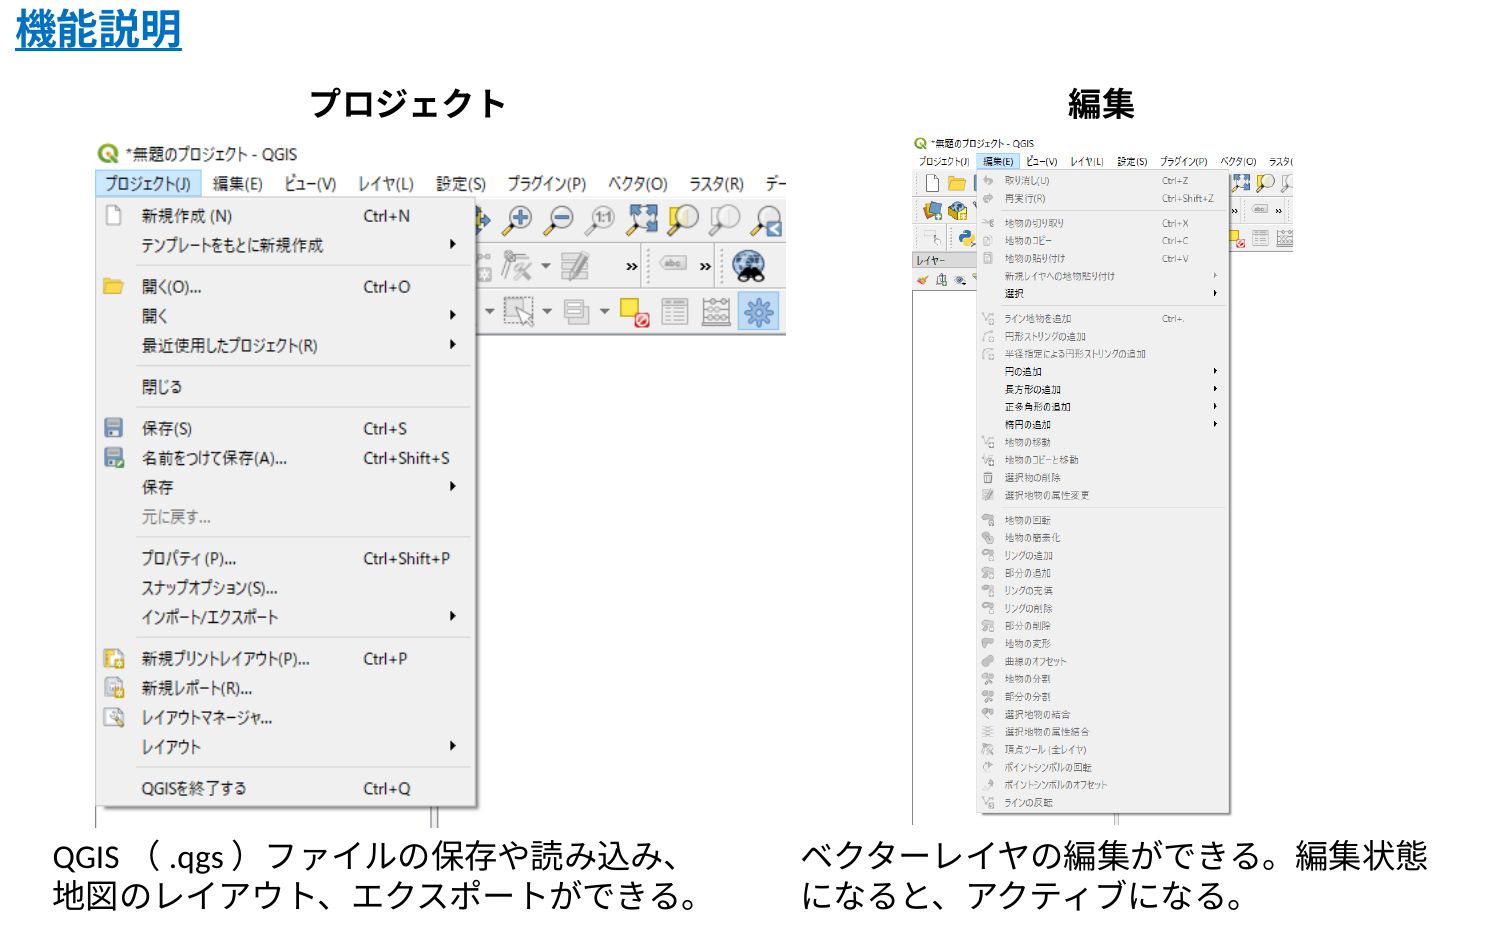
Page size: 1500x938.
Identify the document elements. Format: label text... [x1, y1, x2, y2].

title 機能説明 [0, 0, 200, 118]
text_box ベクターレイヤの編集ができる。編集状態になると、アクティブになる。 [785, 827, 1474, 923]
text_box QGIS（.qgs）ファイルの保存や読み込み、地図のレイアウト、エクスポートができる。 [38, 827, 727, 923]
text_box 編集 [1054, 76, 1151, 131]
picture [95, 139, 786, 828]
text_box プロジェクト [294, 76, 524, 131]
picture [912, 134, 1293, 825]
